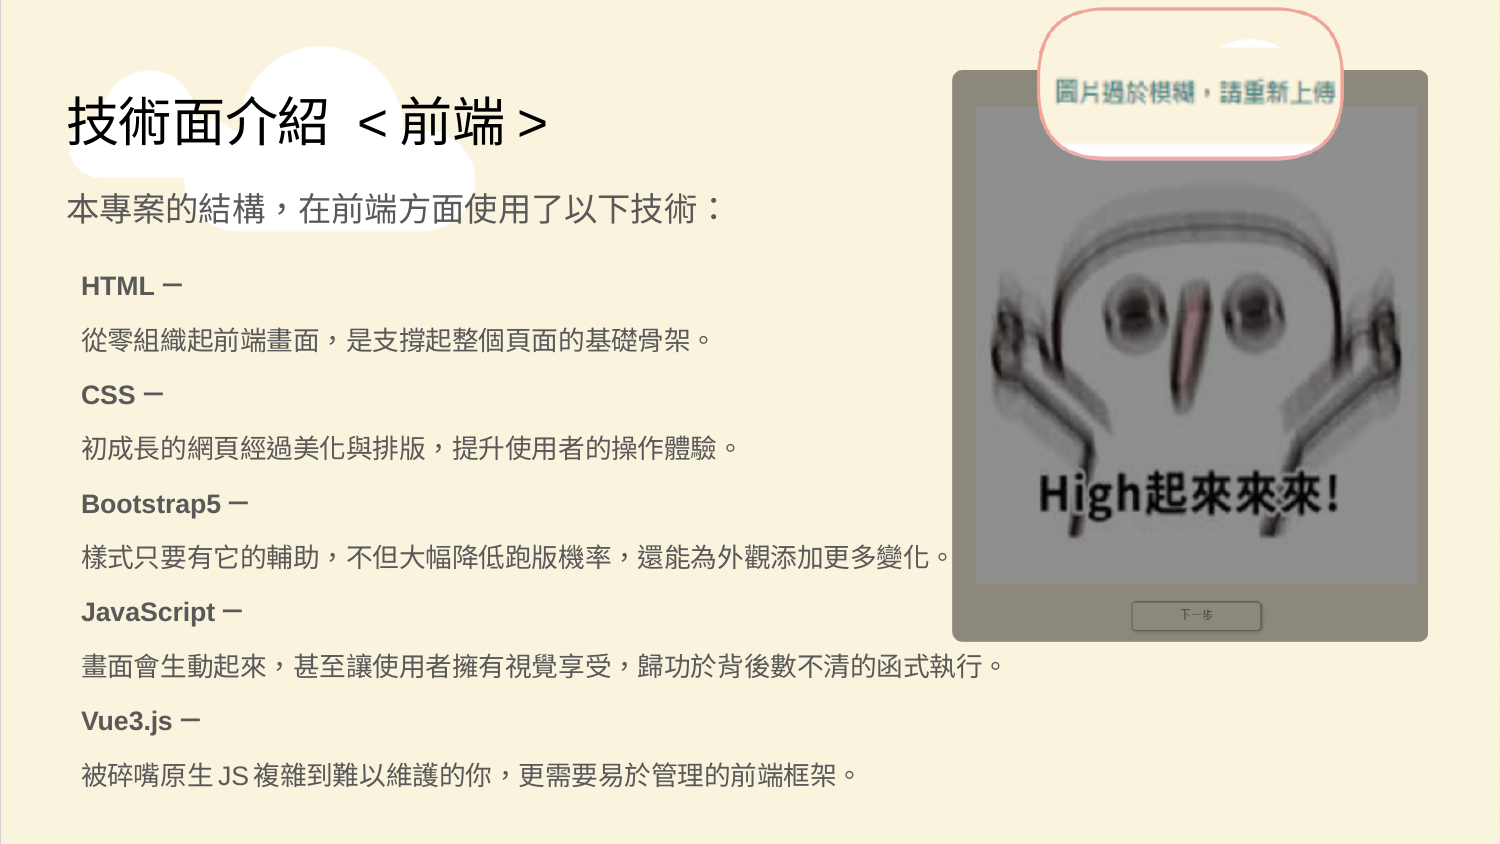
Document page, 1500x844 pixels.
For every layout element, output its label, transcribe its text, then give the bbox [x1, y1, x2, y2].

title 技術面介紹 <前端> [51, 72, 882, 166]
list HTML－ 從零組織起前端畫面，是支撐起整個頁面的基礎骨架。 CSS－ 初成長的網頁經過美化與排版，提升使用者的操作體驗。 Bootstrap5－ 樣式只要有它的輔助，不但大幅降低跑版機率，還能為外觀添加更多變化。 JavaScript－ 畫面會生動起來，甚至讓使用者擁有視覺享受，歸功於背後數不清的函式執行。 Vue3.js－ 被碎嘴原生JS複雜到難以維護的你，更需要易於管理的前端框架。 [66, 249, 1405, 810]
text_box 本專案的結構，在前端方面使用了以下技術： [51, 166, 882, 243]
picture [0, 0, 1500, 844]
